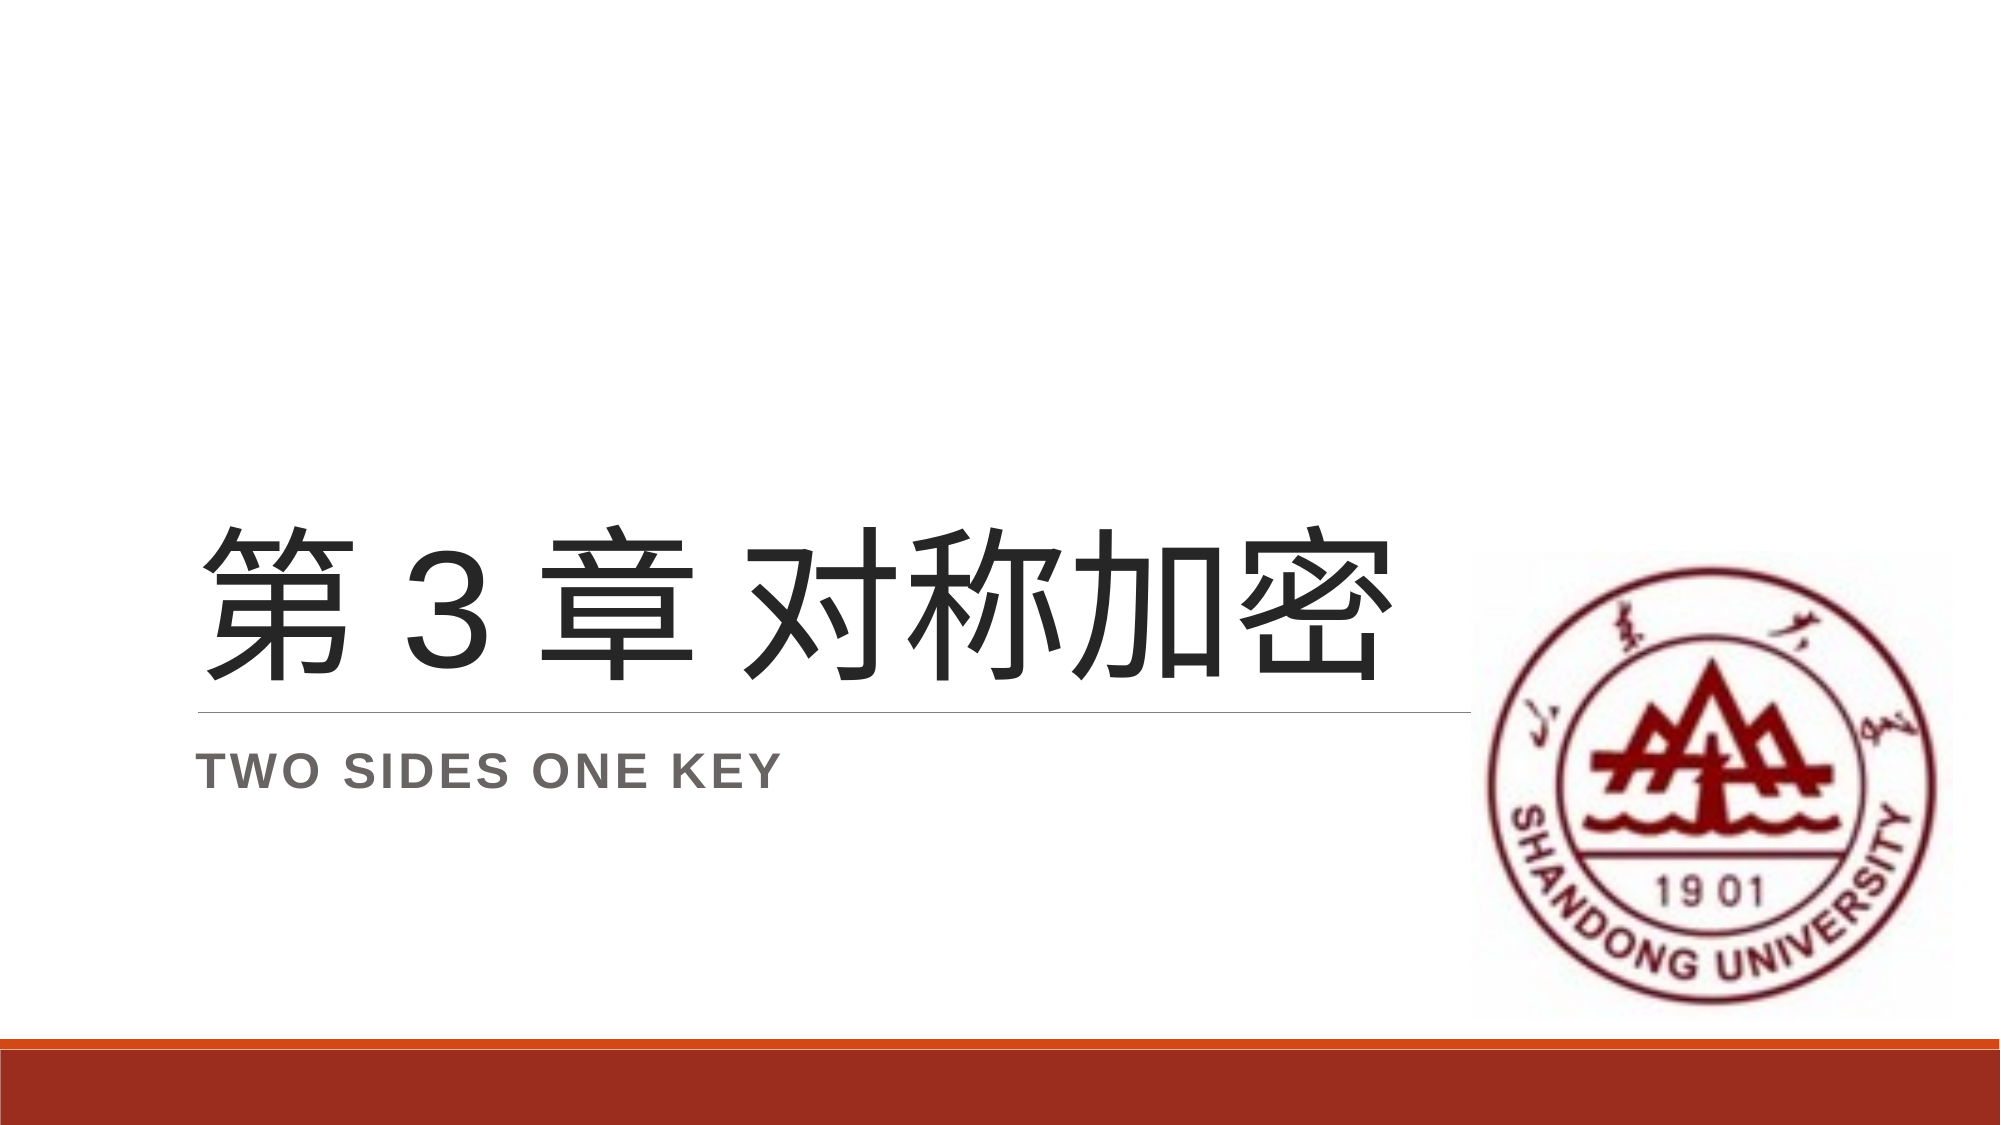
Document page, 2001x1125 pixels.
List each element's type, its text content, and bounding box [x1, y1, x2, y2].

subtitle Two sides one key [180, 730, 1831, 919]
picture [1471, 551, 1953, 1021]
title 第3章 对称加密 [180, 124, 1830, 710]
